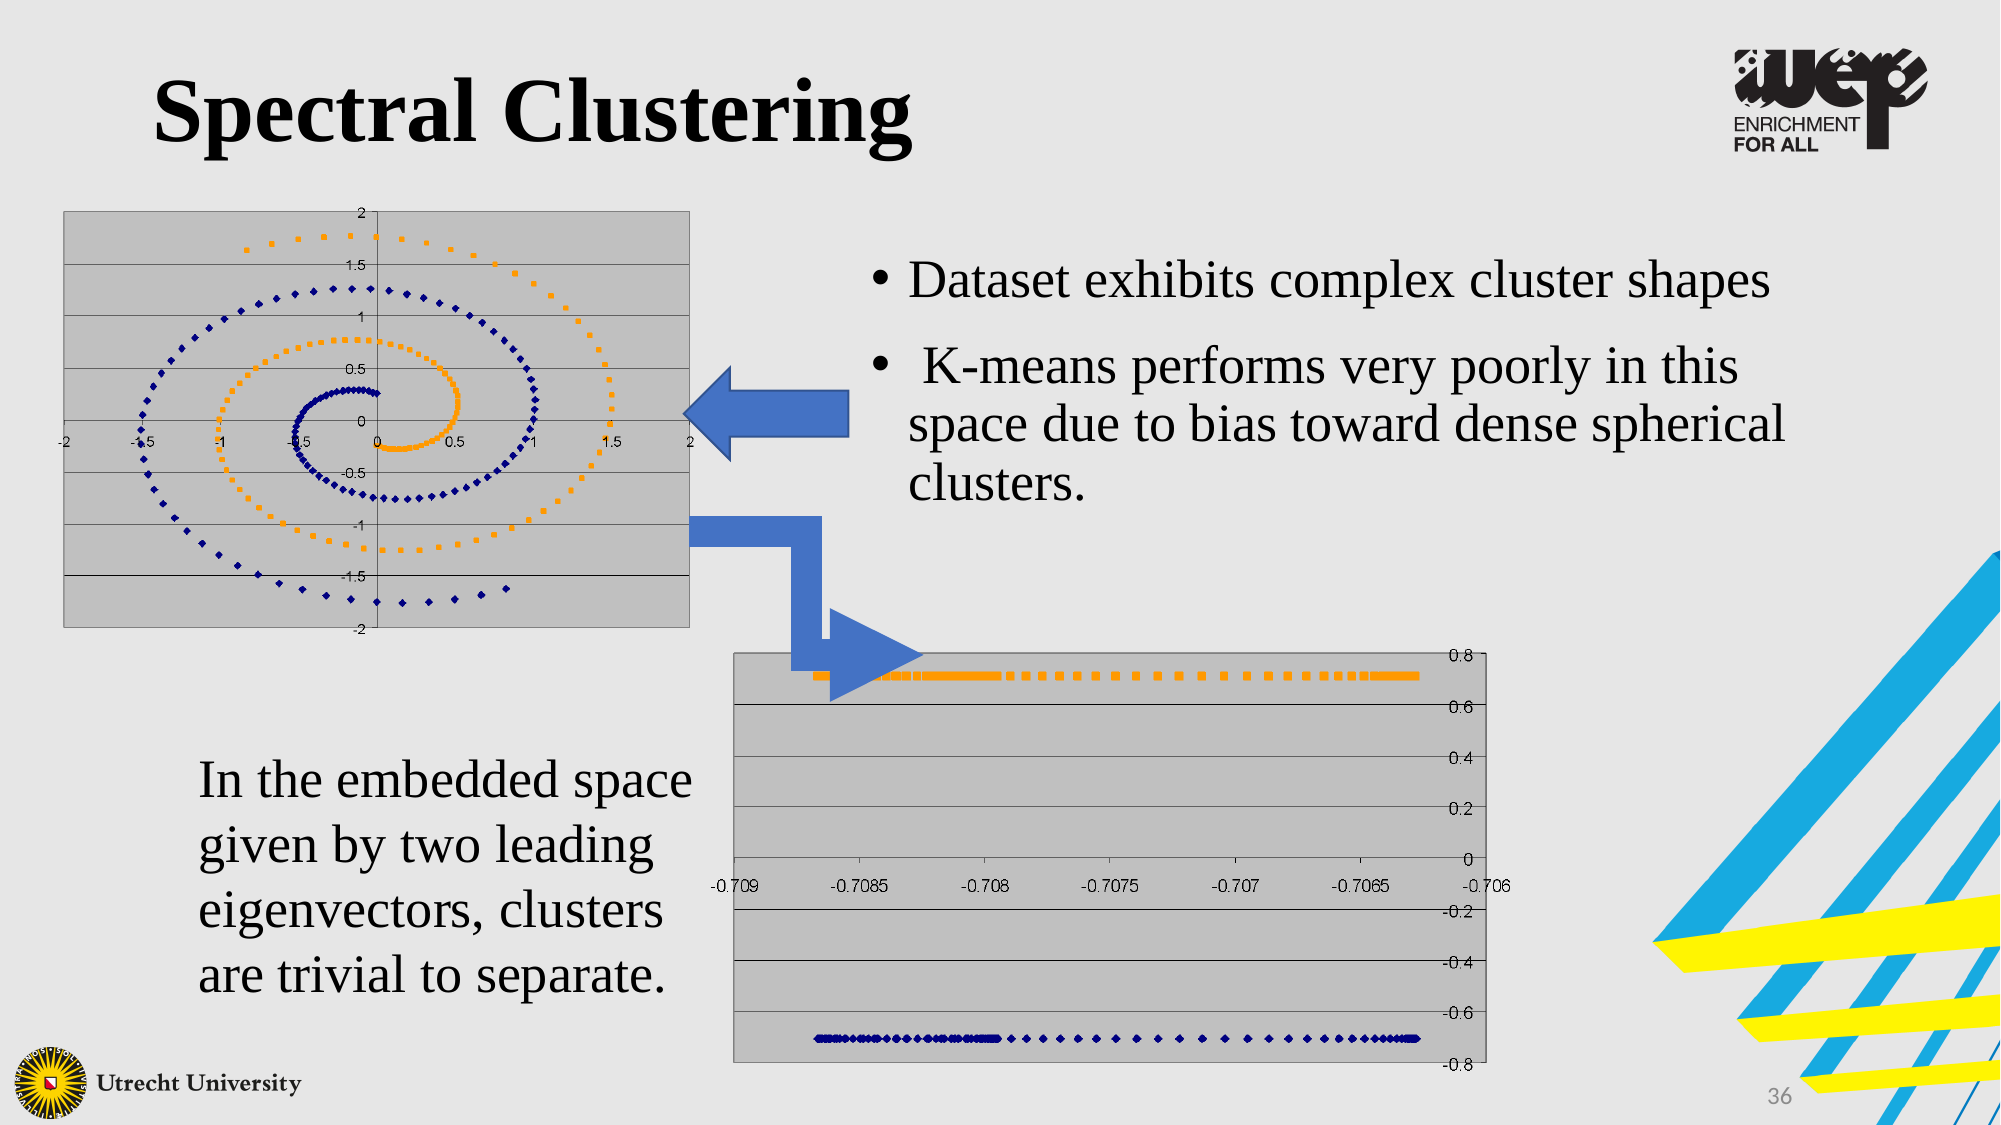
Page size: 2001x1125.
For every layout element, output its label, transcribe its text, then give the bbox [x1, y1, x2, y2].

text_box Spectral Clustering [137, 3, 1863, 221]
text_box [689, 531, 924, 655]
text_box Dataset exhibits complex cluster shapes K-means performs very poorly in this space due to bias toward dense spherical clusters. [856, 243, 1840, 597]
text_box [715, 367, 849, 460]
slide_number 36 [1357, 1065, 1808, 1125]
text_box In the embedded space given by two leading eigenvectors, clusters are trivial to separate. [183, 736, 683, 1014]
picture [0, 0, 2001, 1125]
